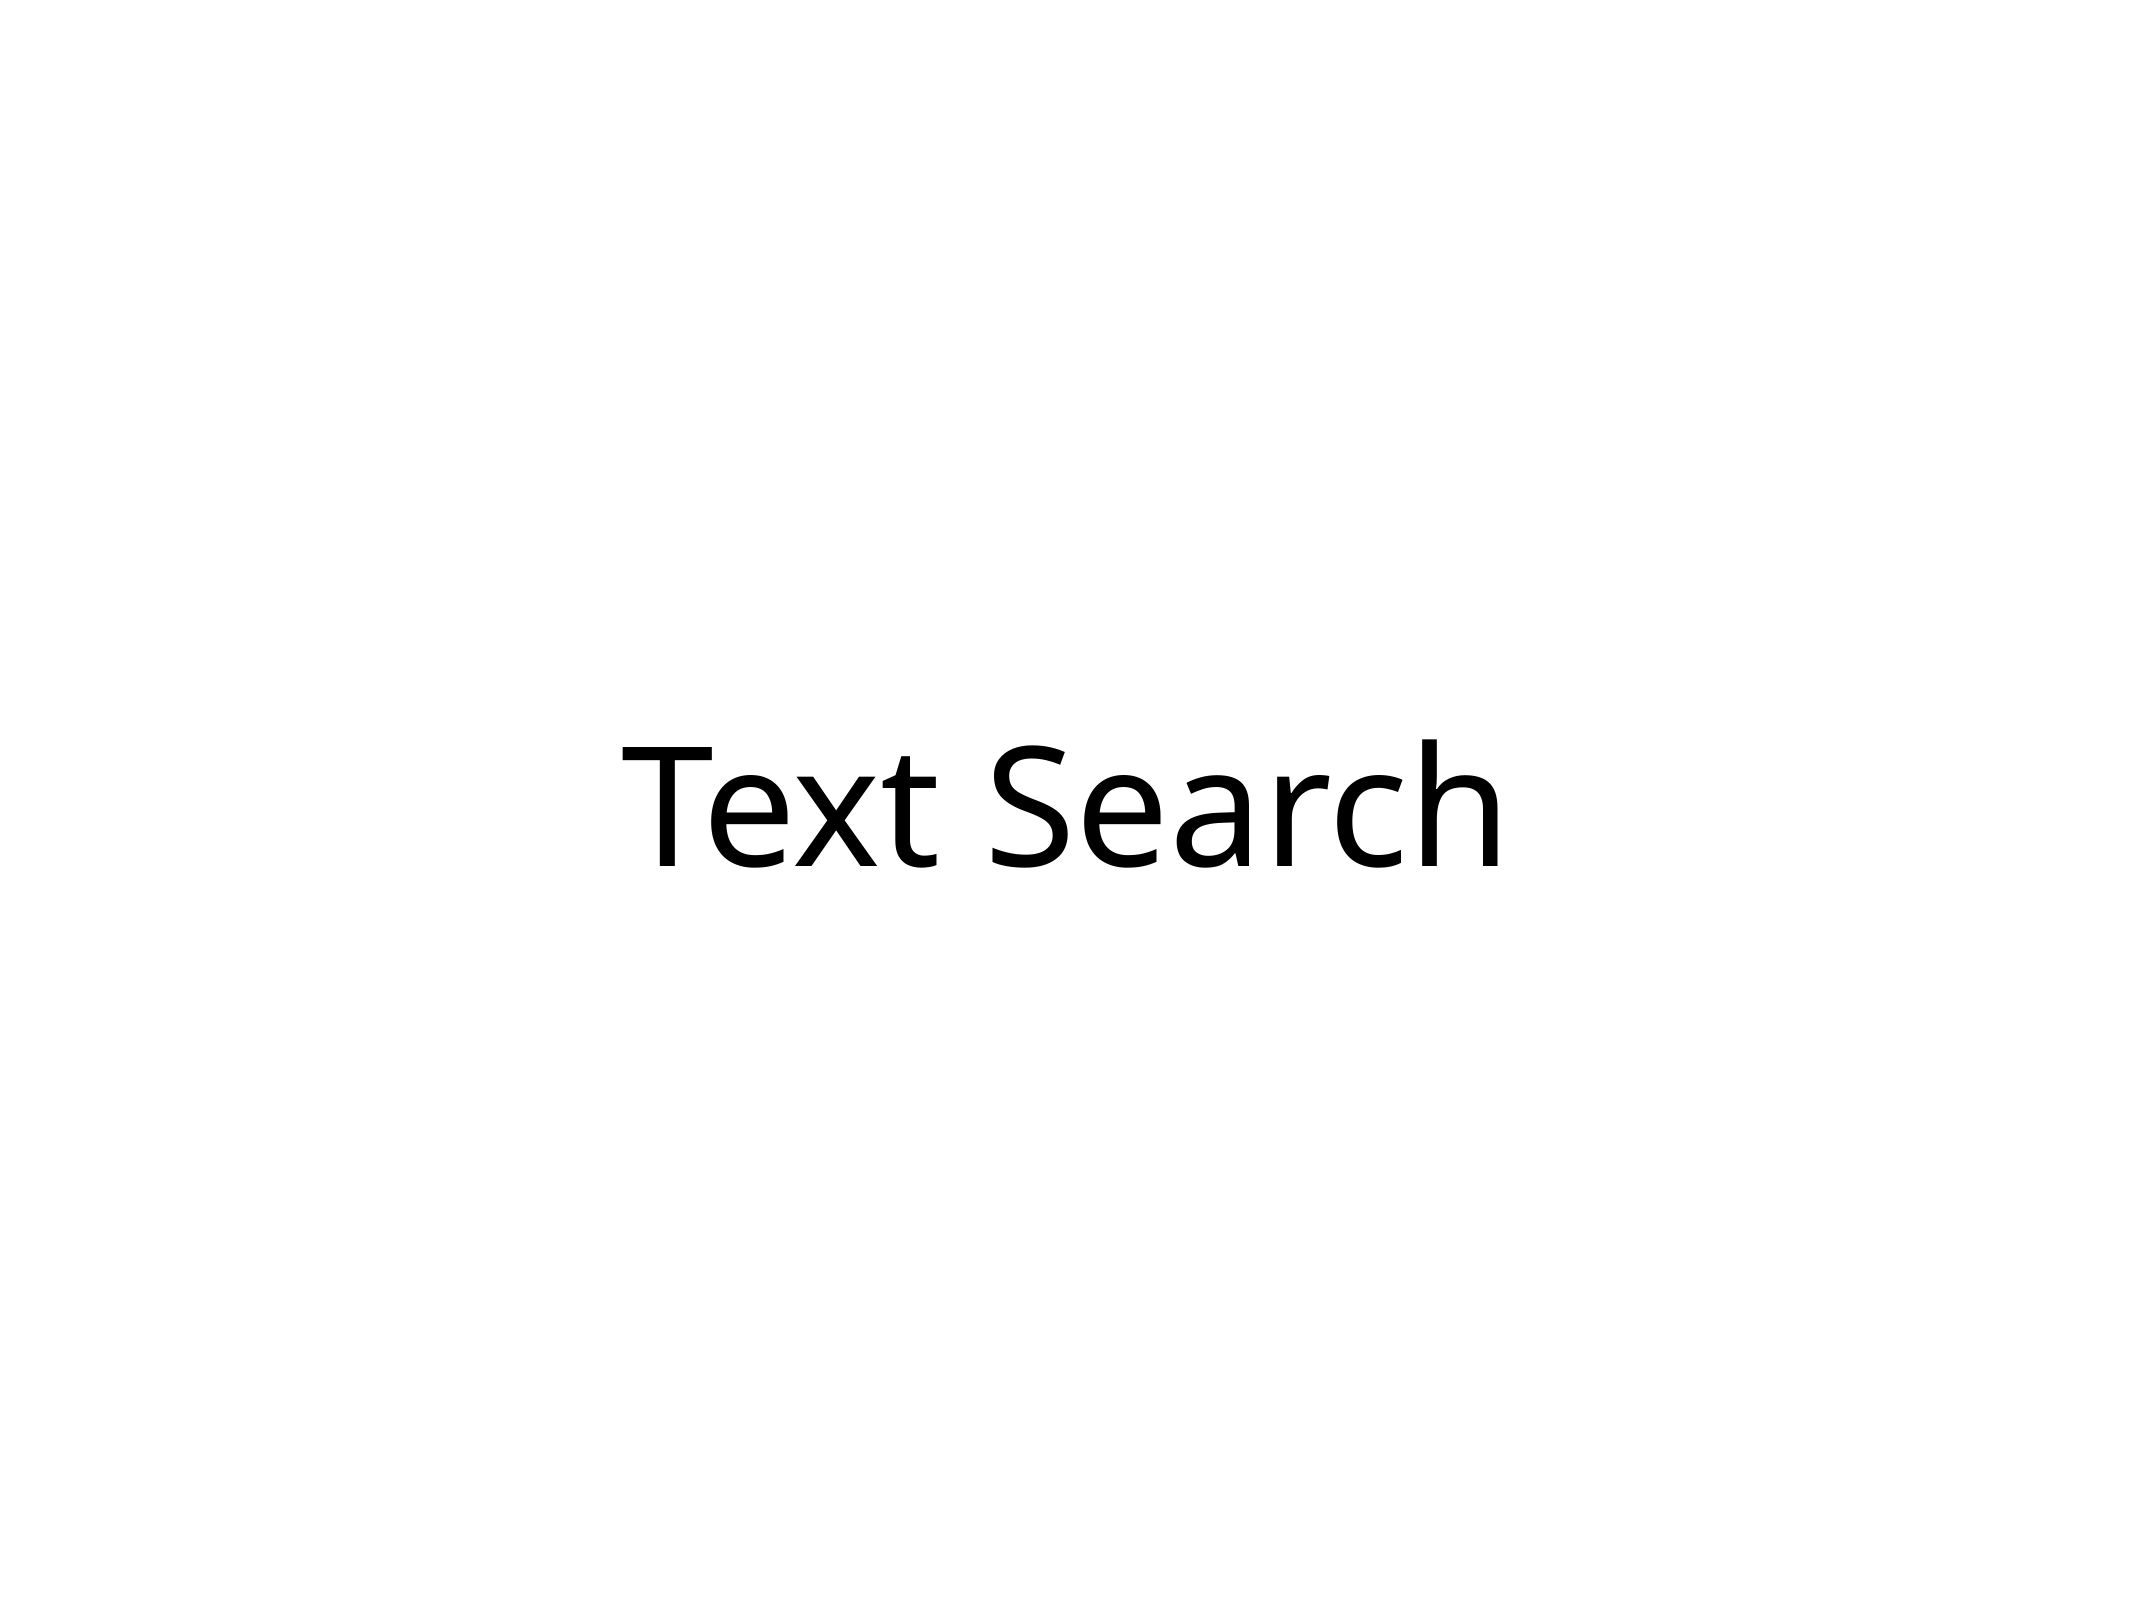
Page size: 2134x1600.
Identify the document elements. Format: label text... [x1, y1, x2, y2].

title Text Search [207, 528, 1926, 1072]
